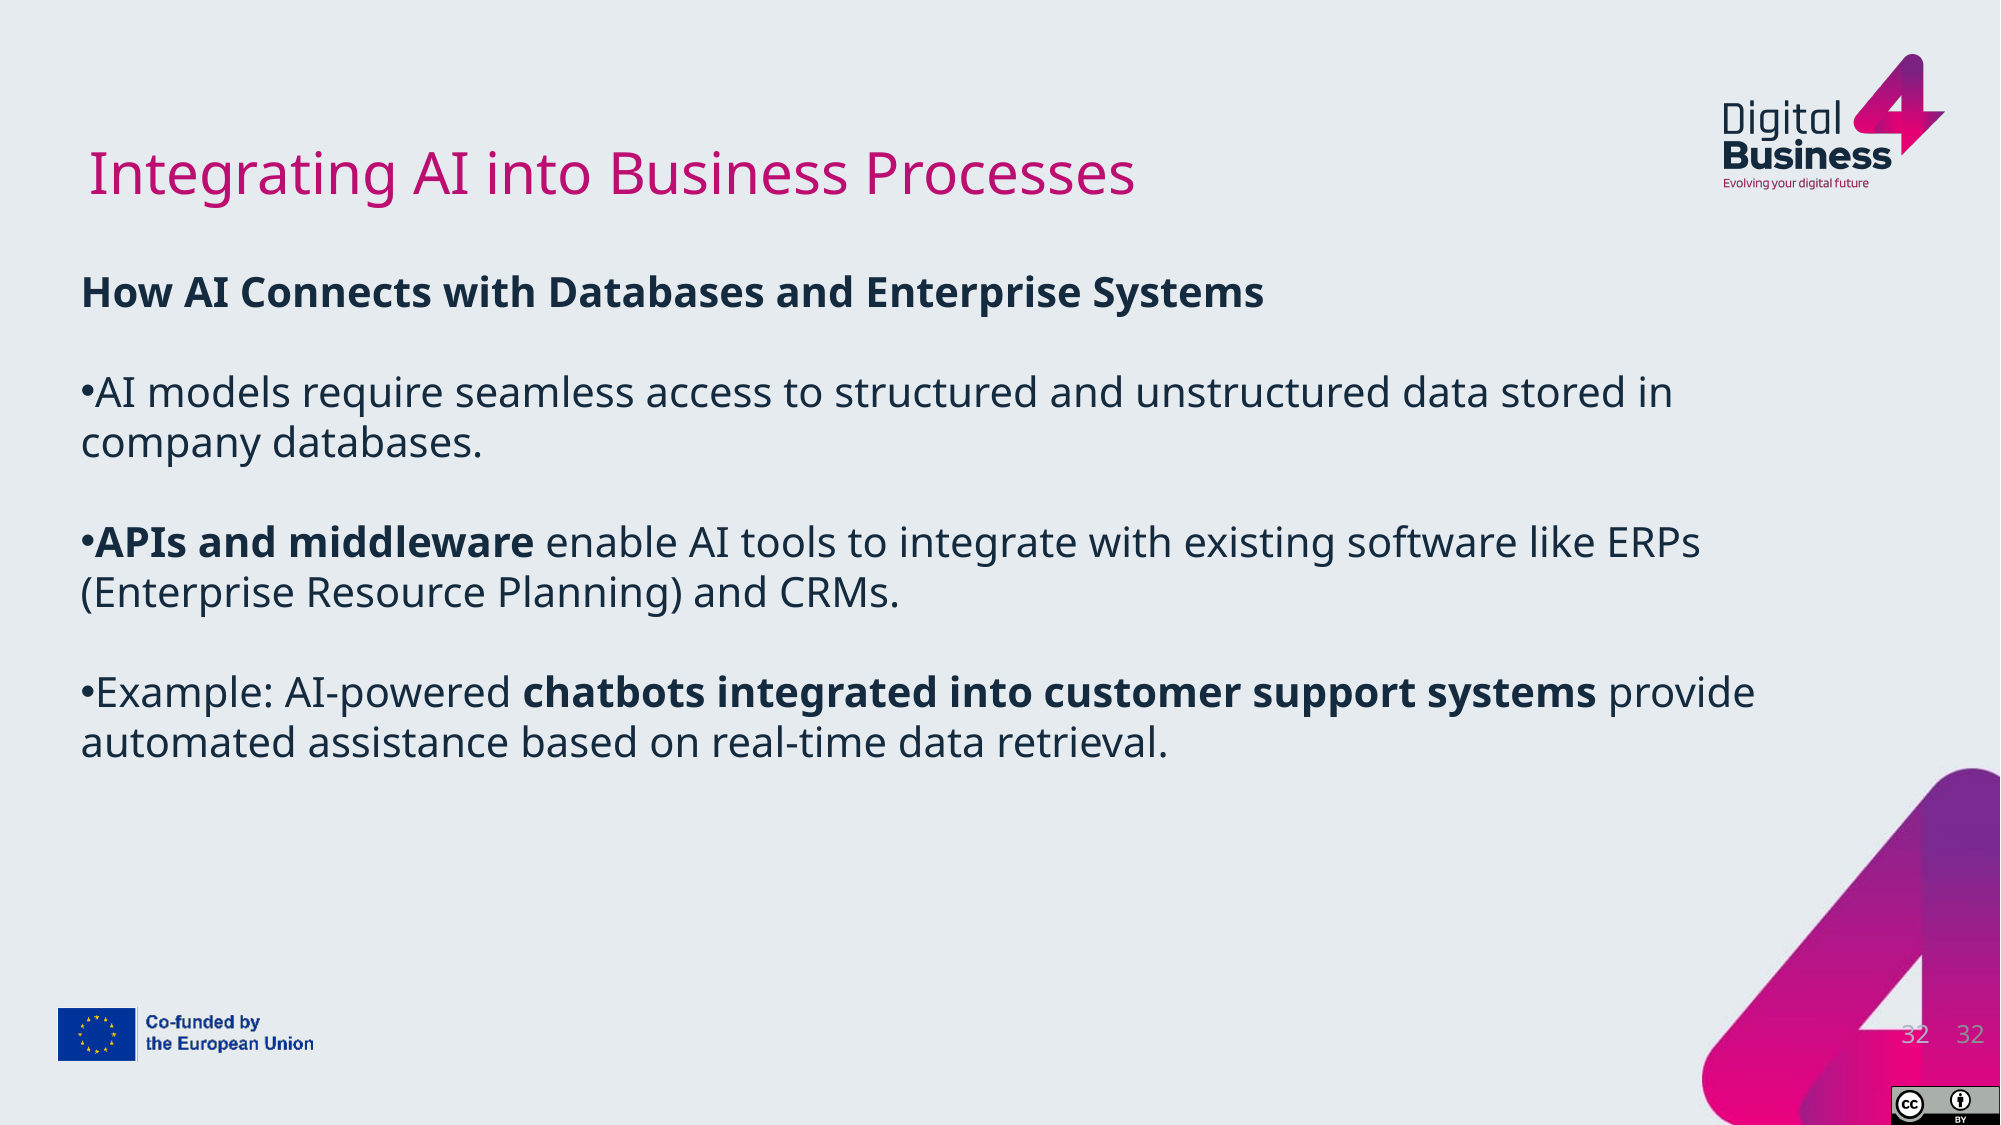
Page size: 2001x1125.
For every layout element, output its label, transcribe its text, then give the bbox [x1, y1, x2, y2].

text_box How AI Connects with Databases and Enterprise Systems AI models require seamless access to structured and unstructured data stored in company databases. APIs and middleware enable AI tools to integrate with existing software like ERPs (Enterprise Resource Planning) and CRMs. Example: AI-powered chatbots integrated into customer support systems provide automated assistance based on real-time data retrieval. [65, 258, 1825, 774]
slide_number 32 [1911, 1005, 2000, 1066]
picture [0, 0, 2000, 1125]
title Integrating AI into Business Processes [65, 24, 1426, 215]
